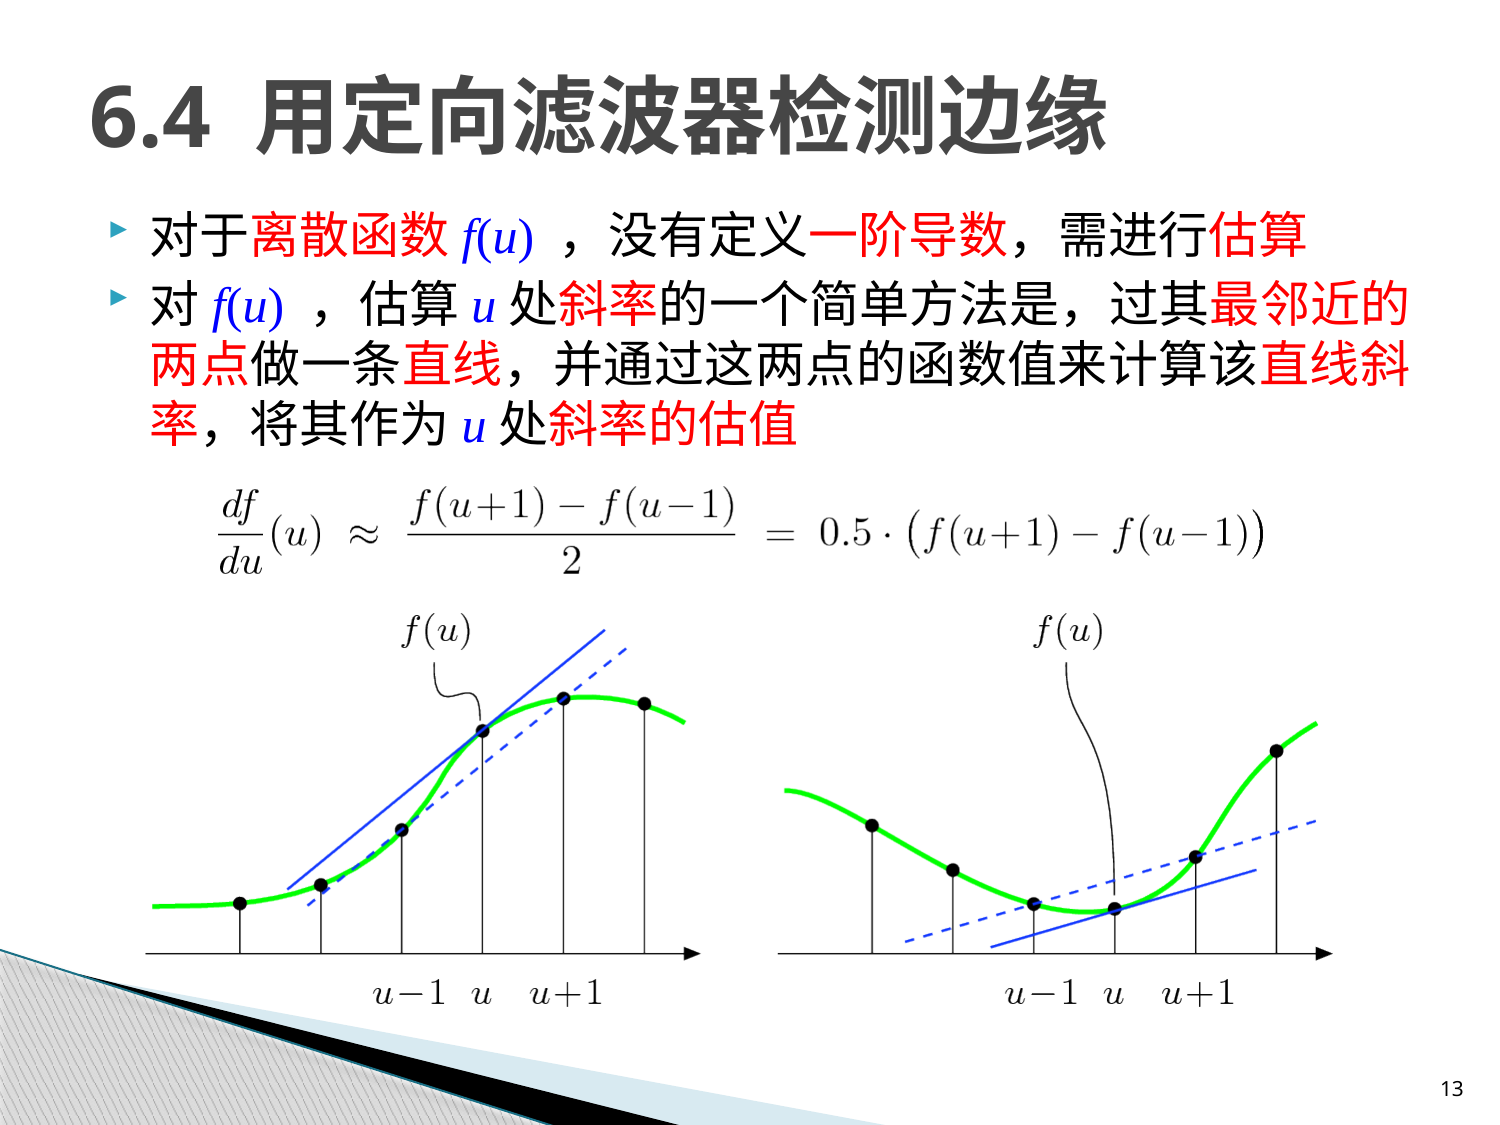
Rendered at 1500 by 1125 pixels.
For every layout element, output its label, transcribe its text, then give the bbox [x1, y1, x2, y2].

picture [200, 467, 1282, 593]
list 对于离散函数f(u) ，没有定义一阶导数，需进行估算 对f(u) ，估算u处斜率的一个简单方法是，过其最邻近的两点做一条直线，并通过这两点的函数值来计算该直线斜率，将其作为u处斜率的估值 [75, 196, 1425, 940]
picture [135, 594, 1344, 1024]
slide_number 13 [1418, 1051, 1479, 1112]
title 6.4 用定向滤波器检测边缘 [75, 19, 1425, 196]
